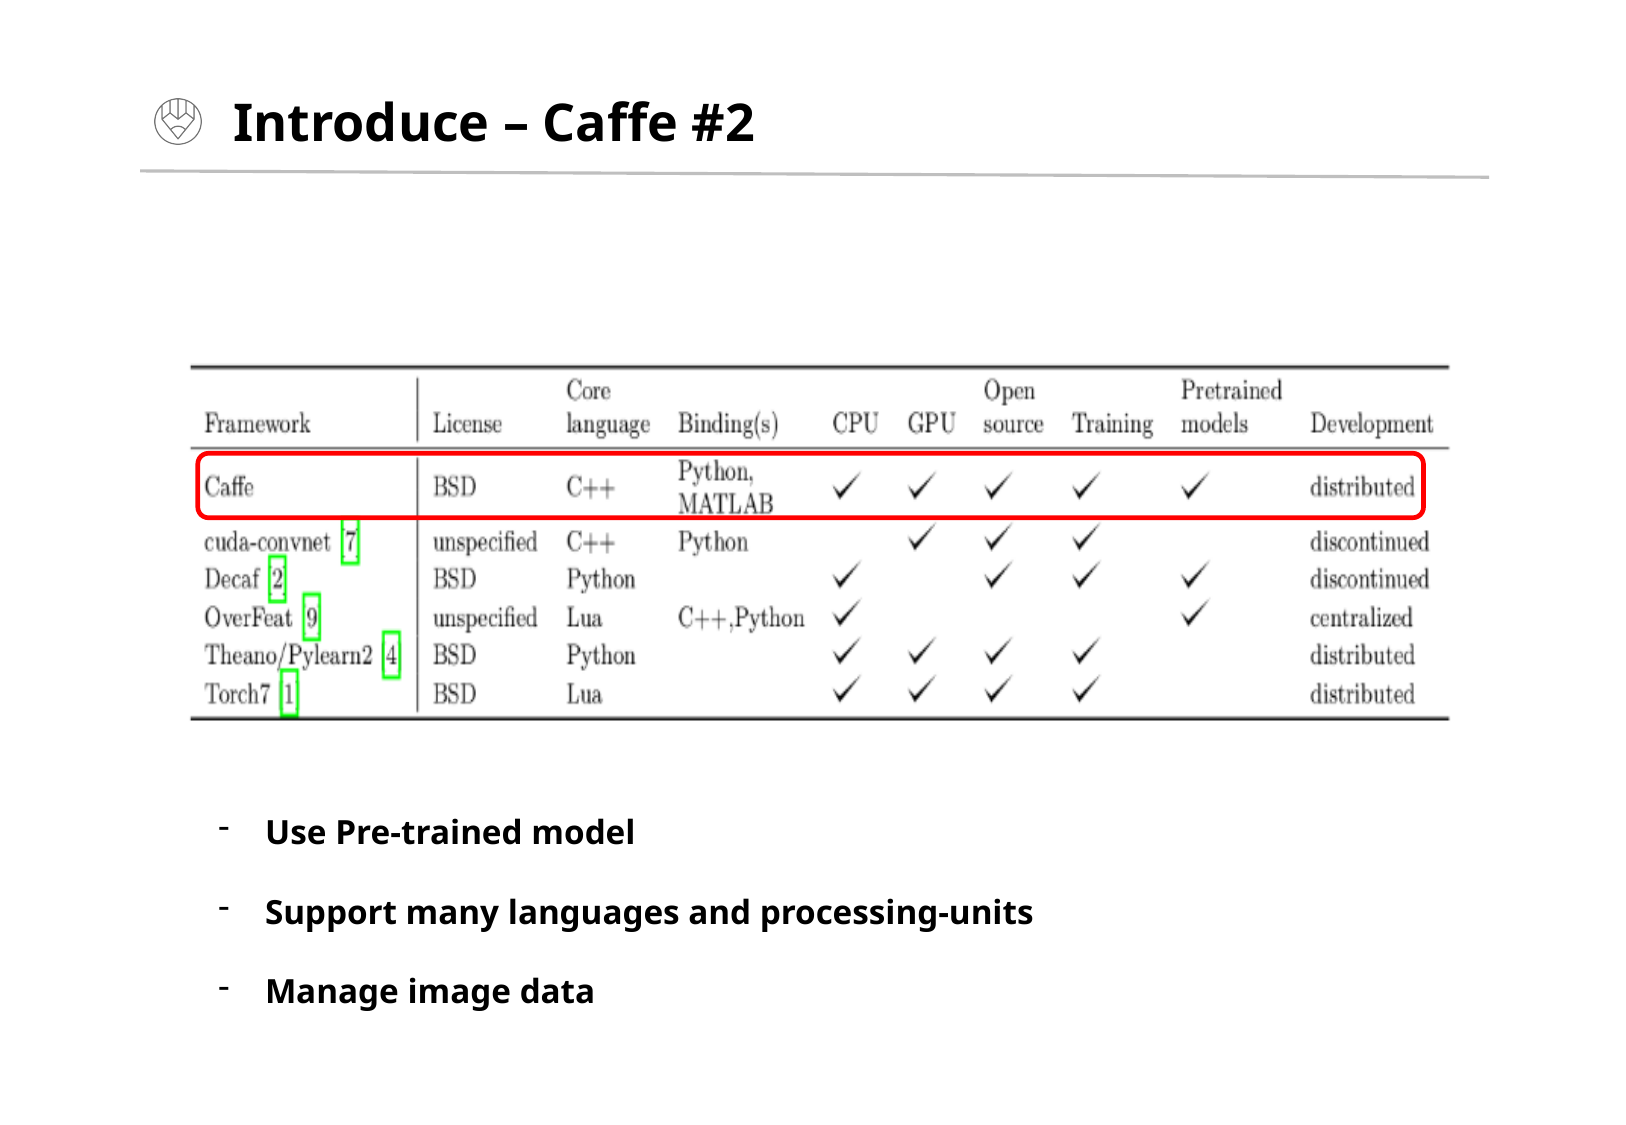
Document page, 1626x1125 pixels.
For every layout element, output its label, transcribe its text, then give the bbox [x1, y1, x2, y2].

picture [154, 98, 202, 146]
text_box Use Pre-trained model Support many languages and processing-units Manage image data [203, 763, 1050, 1018]
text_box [184, 361, 1453, 730]
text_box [139, 81, 1490, 178]
